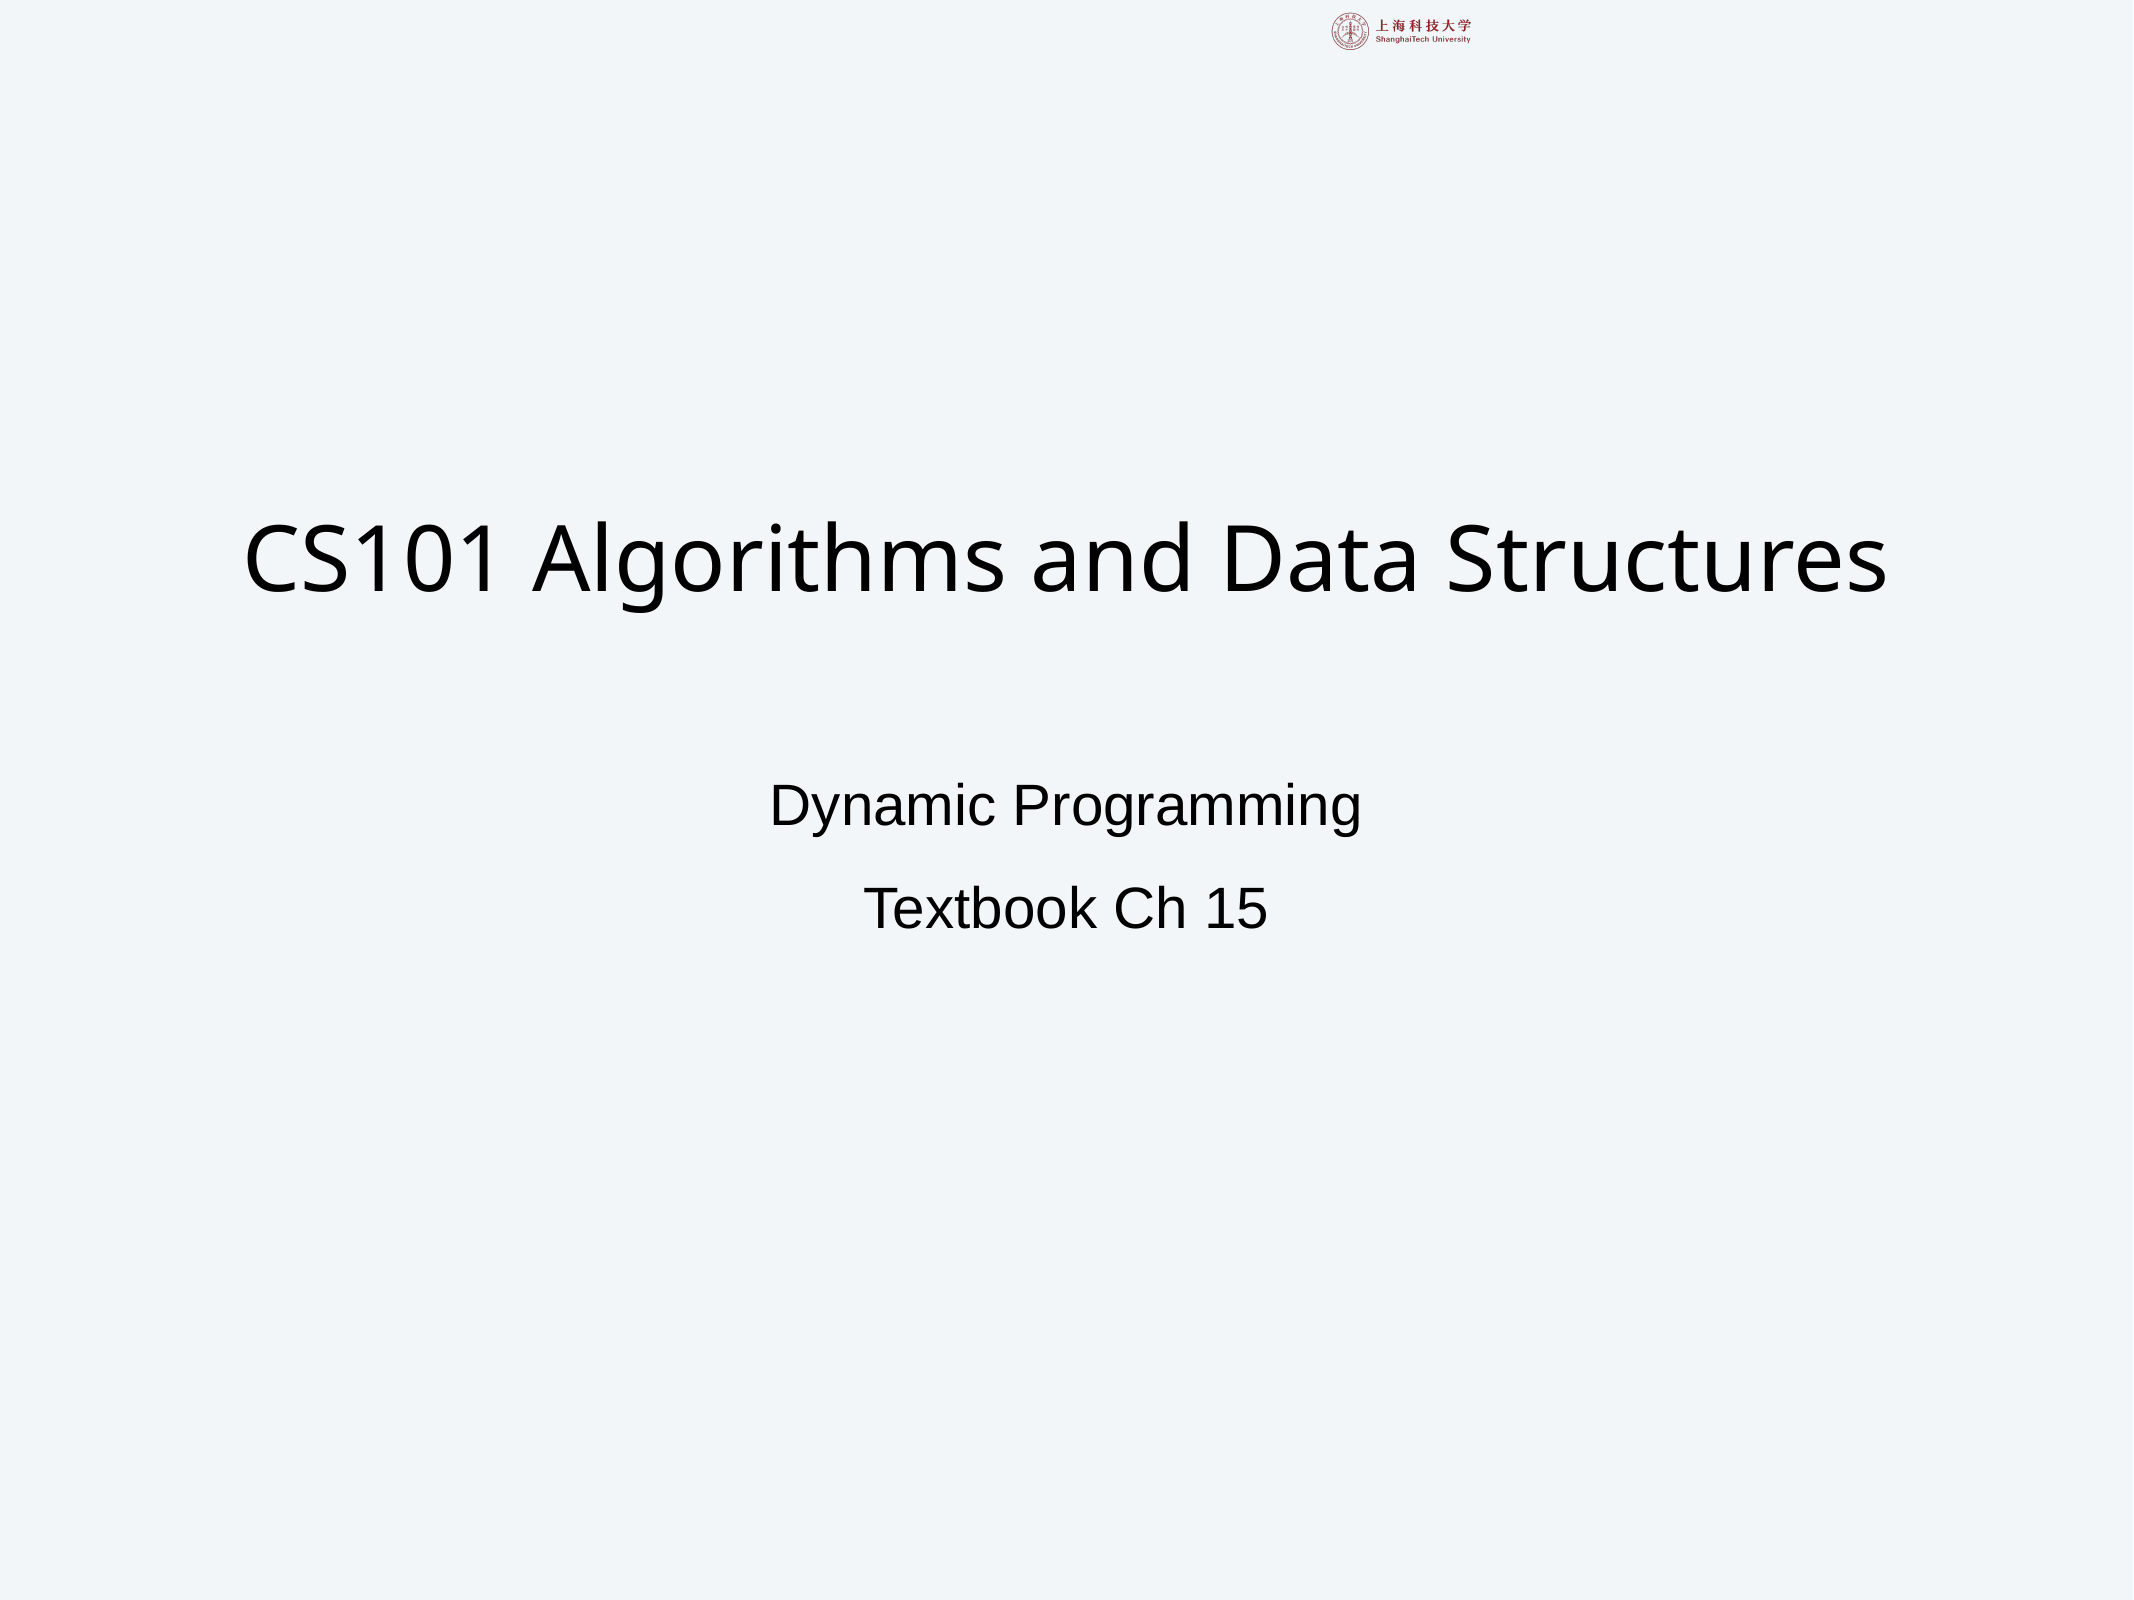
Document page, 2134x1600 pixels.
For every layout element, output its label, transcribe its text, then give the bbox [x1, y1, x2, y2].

text_box Dynamic Programming Textbook Ch 15 [504, 739, 1630, 1011]
picture [1327, 0, 1478, 109]
text_box CS101 Algorithms and Data Structures [100, 476, 2033, 665]
